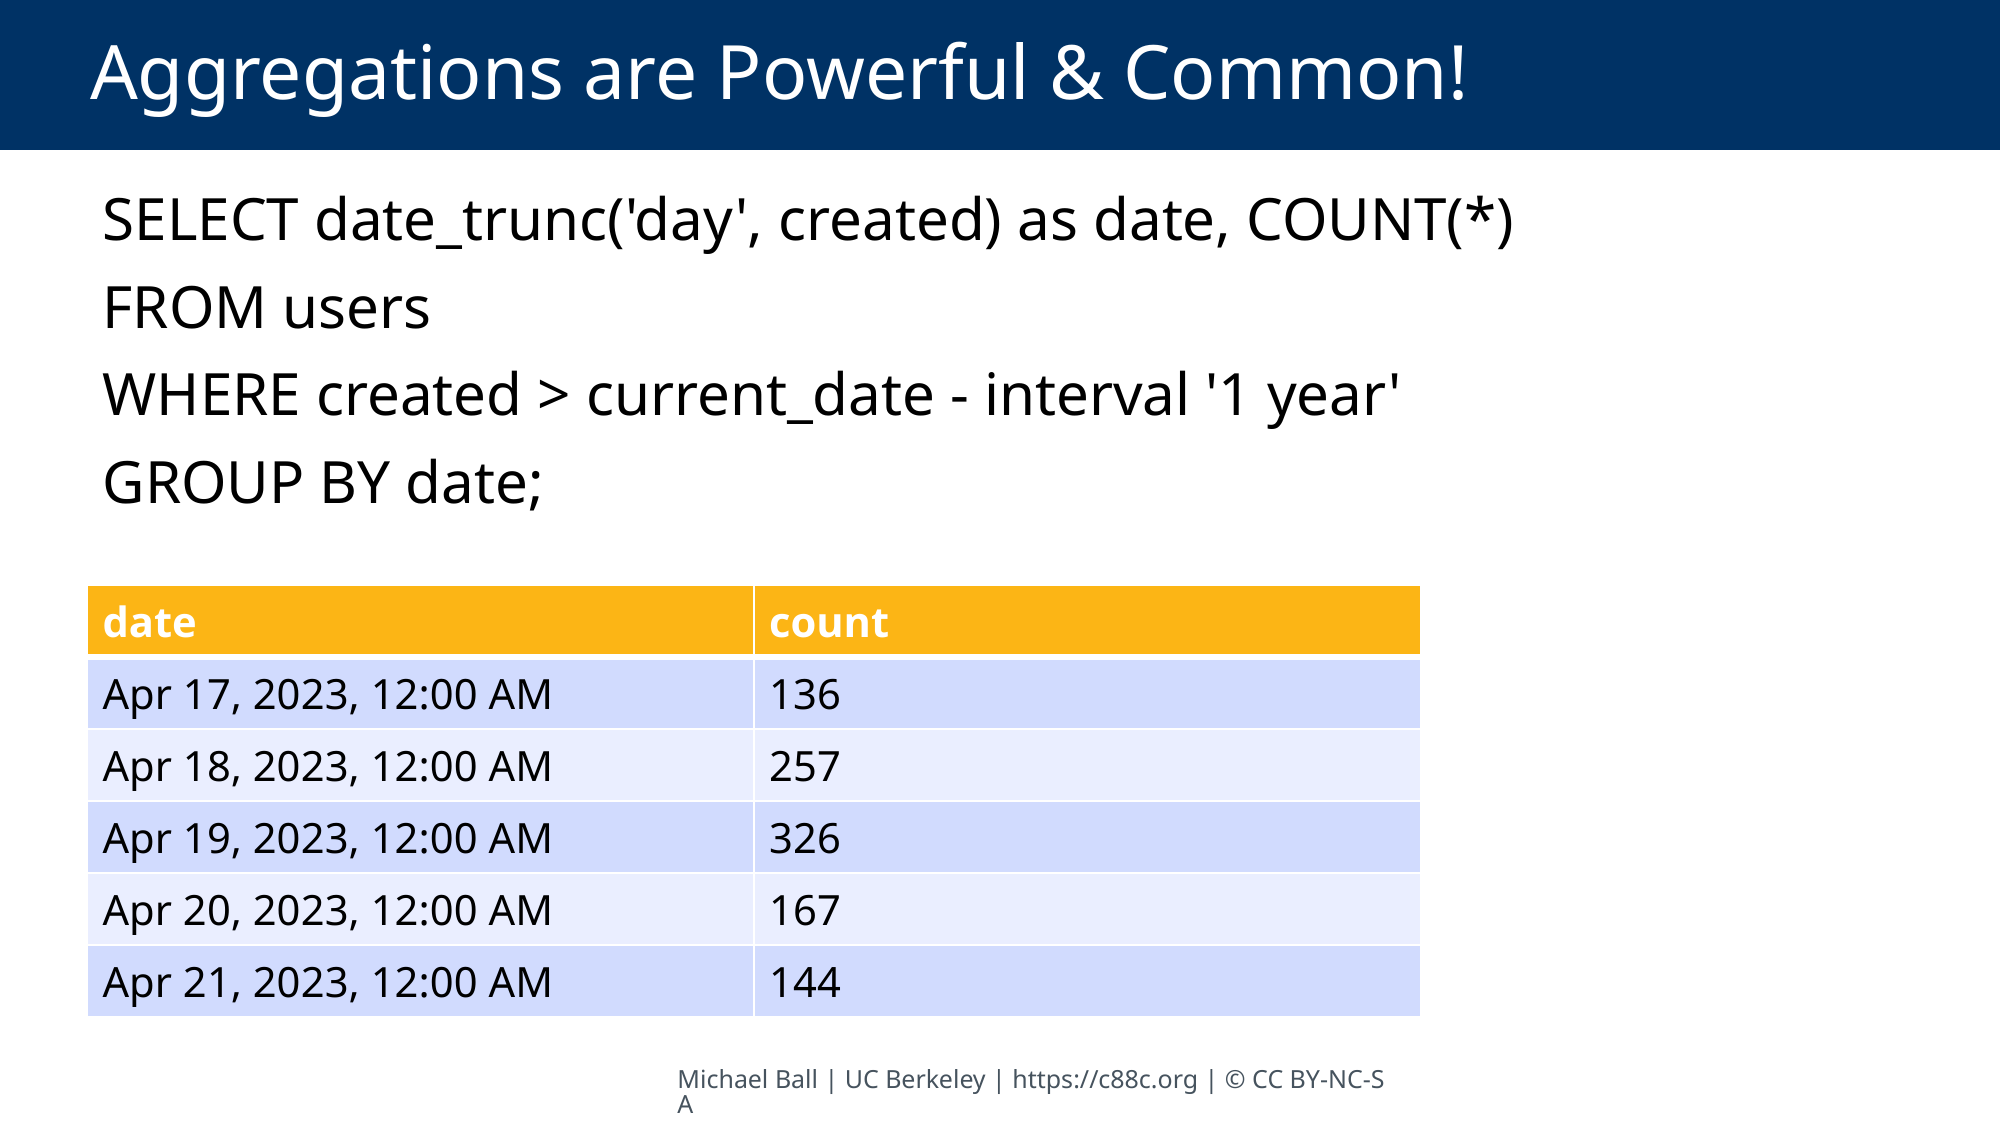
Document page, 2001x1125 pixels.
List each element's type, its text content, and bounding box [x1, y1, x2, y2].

table_cell 144 [755, 946, 1420, 1016]
table_header count [755, 586, 1420, 654]
table_cell Apr 17, 2023, 12:00 AM [88, 660, 753, 728]
table_cell Apr 18, 2023, 12:00 AM [88, 730, 753, 800]
footer Michael Ball | UC Berkeley | https://c88c.org | © CC BY-NC-SA [662, 1055, 1413, 1106]
title Aggregations are Powerful & Common! [0, 0, 2000, 152]
table_cell Apr 21, 2023, 12:00 AM [88, 946, 753, 1016]
list SELECT date_trunc('day', created) as date, COUNT(*) FROM users WHERE created > current_date - interval '1 year' GROUP BY date; [87, 174, 1928, 1038]
table_cell Apr 20, 2023, 12:00 AM [88, 874, 753, 944]
table_cell 136 [755, 660, 1420, 728]
table_cell 257 [755, 730, 1420, 800]
table_cell Apr 19, 2023, 12:00 AM [88, 802, 753, 872]
table_cell 167 [755, 874, 1420, 944]
table_cell 326 [755, 802, 1420, 872]
table_header date [88, 586, 753, 654]
